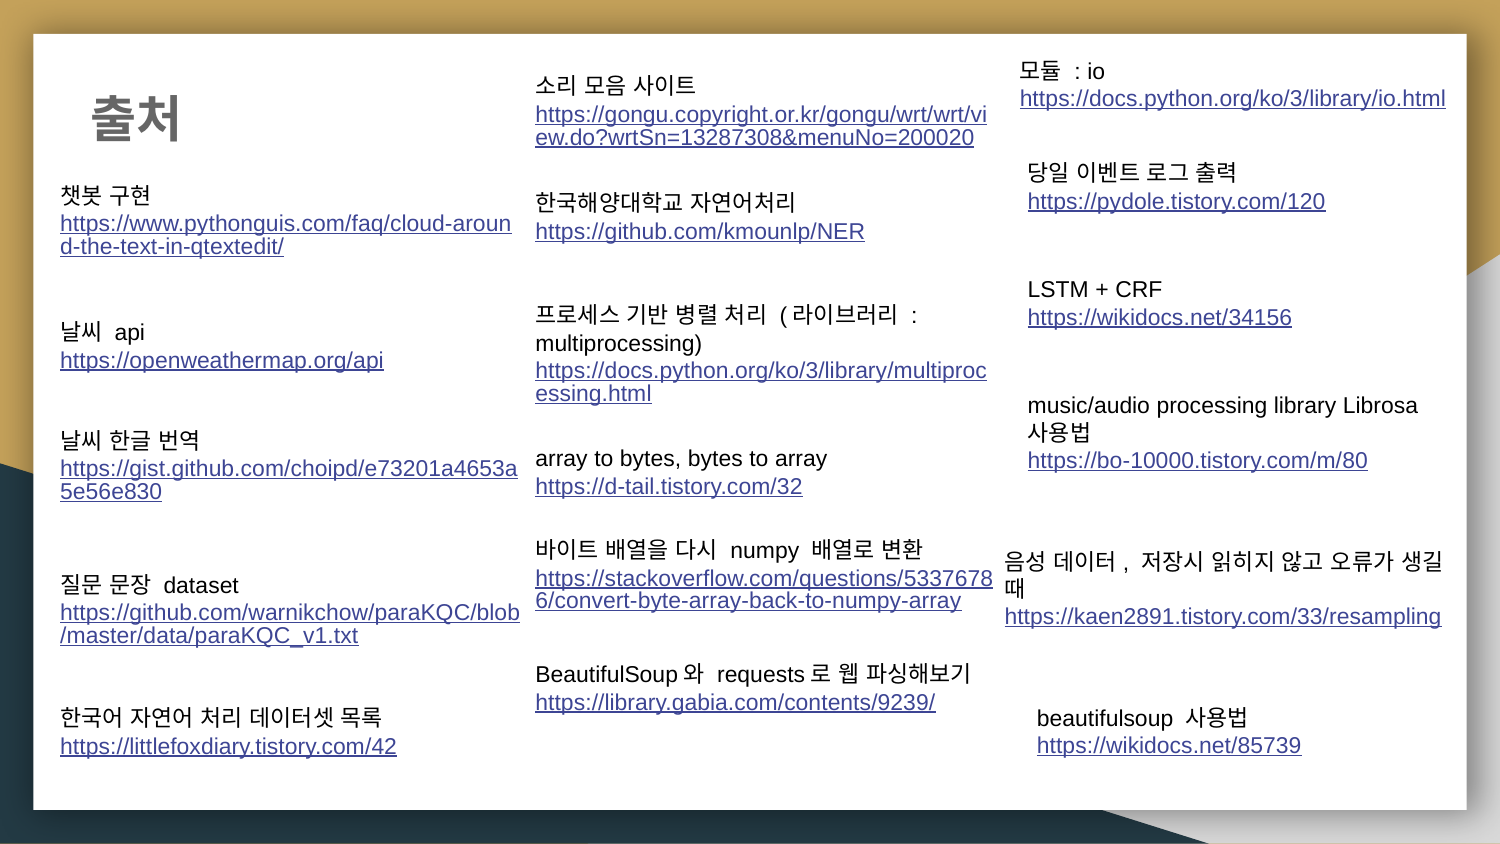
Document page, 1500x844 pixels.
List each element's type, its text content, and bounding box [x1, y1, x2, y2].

text_box 한국어 자연어 처리 데이터셋 목록 https://littlefoxdiary.tistory.com/42 [45, 688, 538, 802]
text_box 당일 이벤트 로그 출력 https://pydole.tistory.com/120 [1012, 143, 1500, 257]
text_box 소리 모음 사이트 https://gongu.copyright.or.kr/gongu/wrt/wrt/view.do?wrtSn=13287308&menuNo=200020 [520, 56, 1012, 170]
text_box 바이트 배열을 다시 numpy 배열로 변환 https://stackoverflow.com/questions/53376786/convert-byte-array-back-to-numpy-array [520, 520, 1013, 634]
text_box 한국해양대학교 자연어처리 https://github.com/kmounlp/NER [520, 174, 1013, 285]
text_box LSTM + CRF https://wikidocs.net/34156 [1012, 259, 1500, 373]
text_box 질문 문장 dataset https://github.com/warnikchow/paraKQC/blob/master/data/paraKQC_v1.txt [45, 555, 538, 668]
text_box beautifulsoup 사용법 https://wikidocs.net/85739 [1021, 688, 1329, 829]
text_box 모듈 : io https://docs.python.org/ko/3/library/io.html [1004, 41, 1467, 154]
text_box 프로세스 기반 병렬 처리 (라이브러리 : multiprocessing) https://docs.python.org/ko/3/library/multiprocessing.html [520, 285, 1013, 426]
text_box BeautifulSoup와 requests로 웹 파싱해보기 https://library.gabia.com/contents/9239/ [520, 644, 1013, 758]
text_box 날씨 api https://openweathermap.org/api [45, 302, 520, 411]
text_box 날씨 한글 번역 https://gist.github.com/choipd/e73201a4653a5e56e830 [45, 411, 538, 524]
text_box 음성 데이터, 저장시 읽히지 않고 오류가 생길 때 https://kaen2891.tistory.com/33/resampling [989, 532, 1482, 673]
text_box 챗봇 구현 https://www.pythonguis.com/faq/cloud-around-the-text-in-qtextedit/ [45, 166, 538, 279]
text_box array to bytes, bytes to array https://d-tail.tistory.com/32 [520, 428, 1013, 520]
text_box music/audio processing library Librosa 사용법 https://bo-10000.tistory.com/m/80 [1012, 375, 1500, 516]
title 출처 [75, 72, 207, 160]
